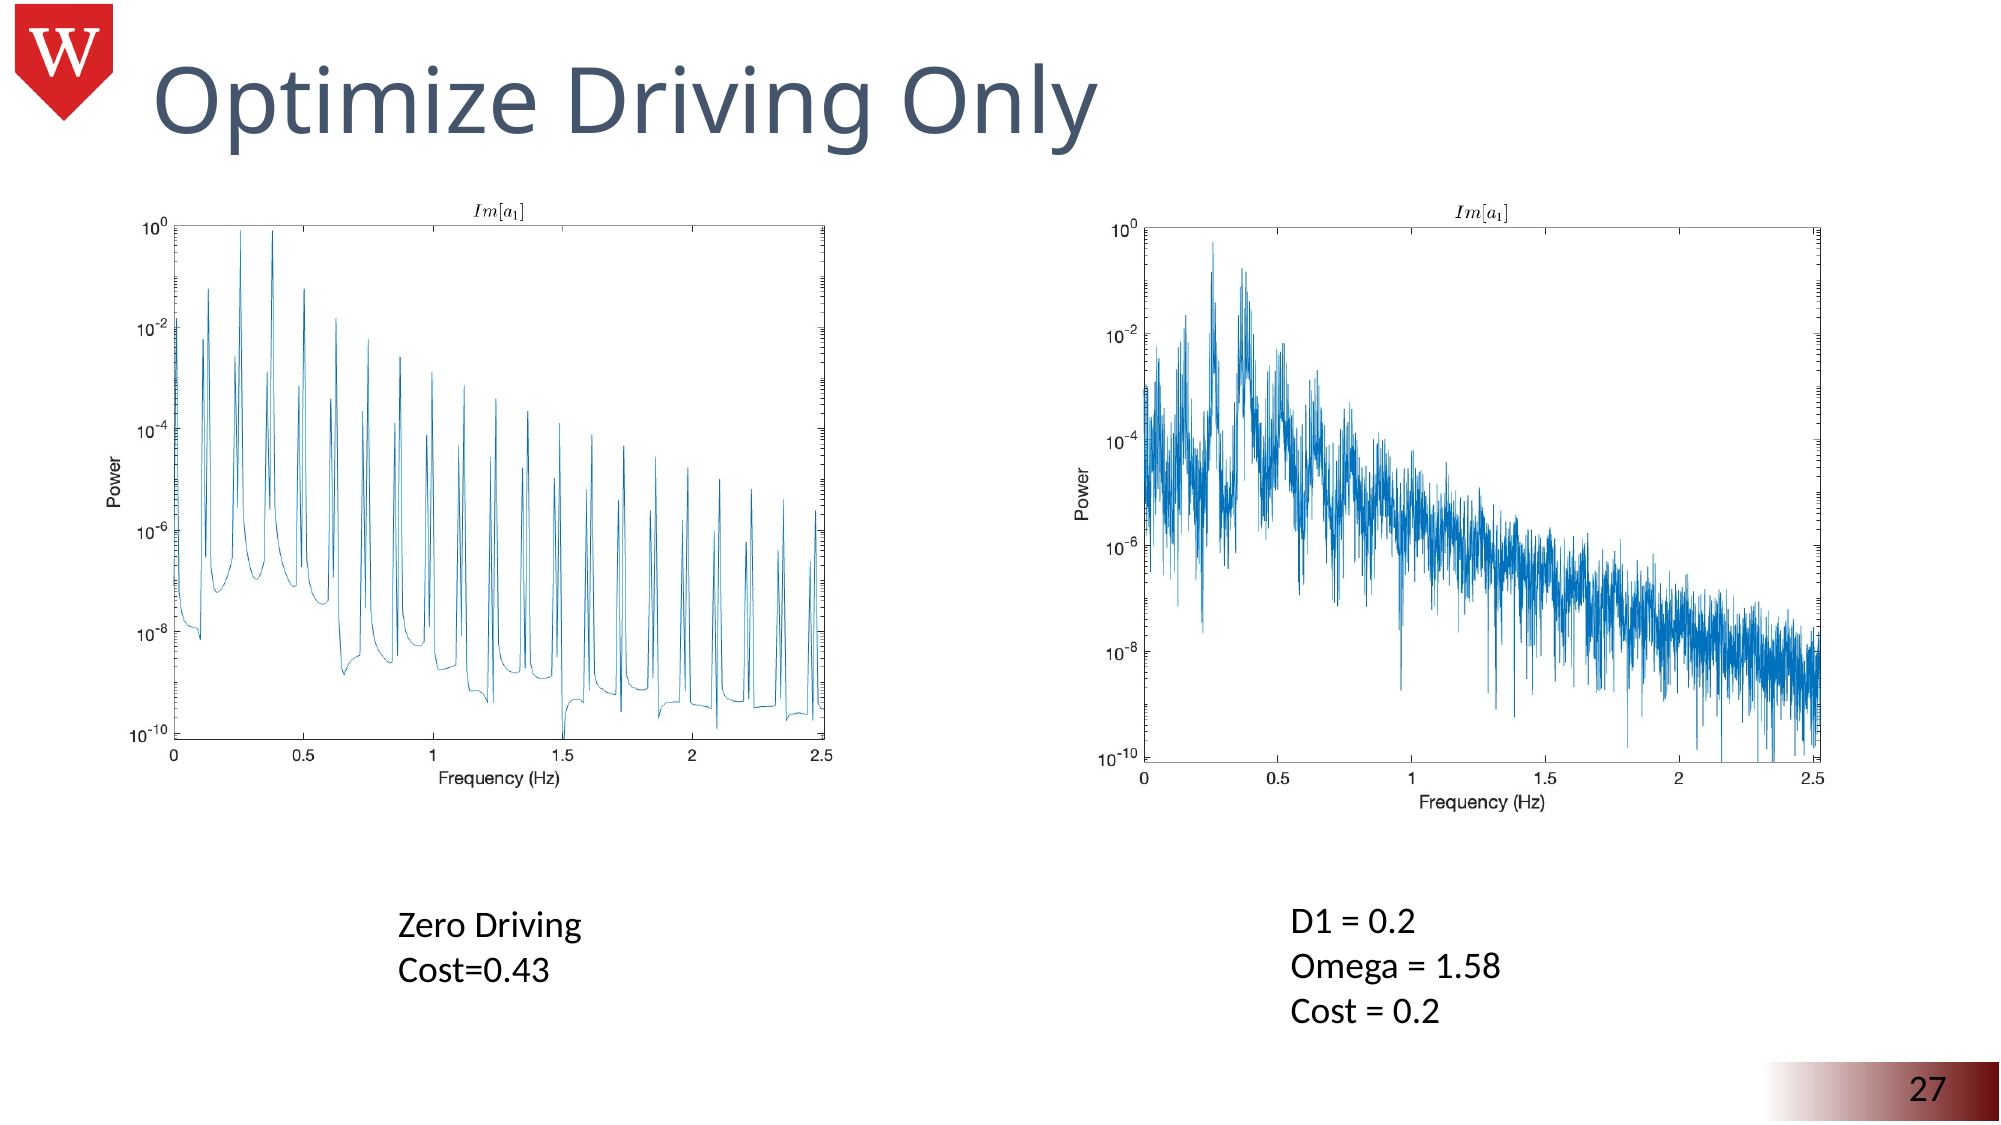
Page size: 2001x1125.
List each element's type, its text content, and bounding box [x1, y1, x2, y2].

text_box D1 = 0.2 Omega = 1.58 Cost = 0.2 [1275, 889, 1656, 1039]
text_box Zero Driving Cost=0.43 [383, 892, 799, 998]
picture [1029, 178, 1902, 833]
list Optimize Driving Only [136, 46, 2000, 179]
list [64, 178, 903, 808]
picture [0, 0, 137, 133]
